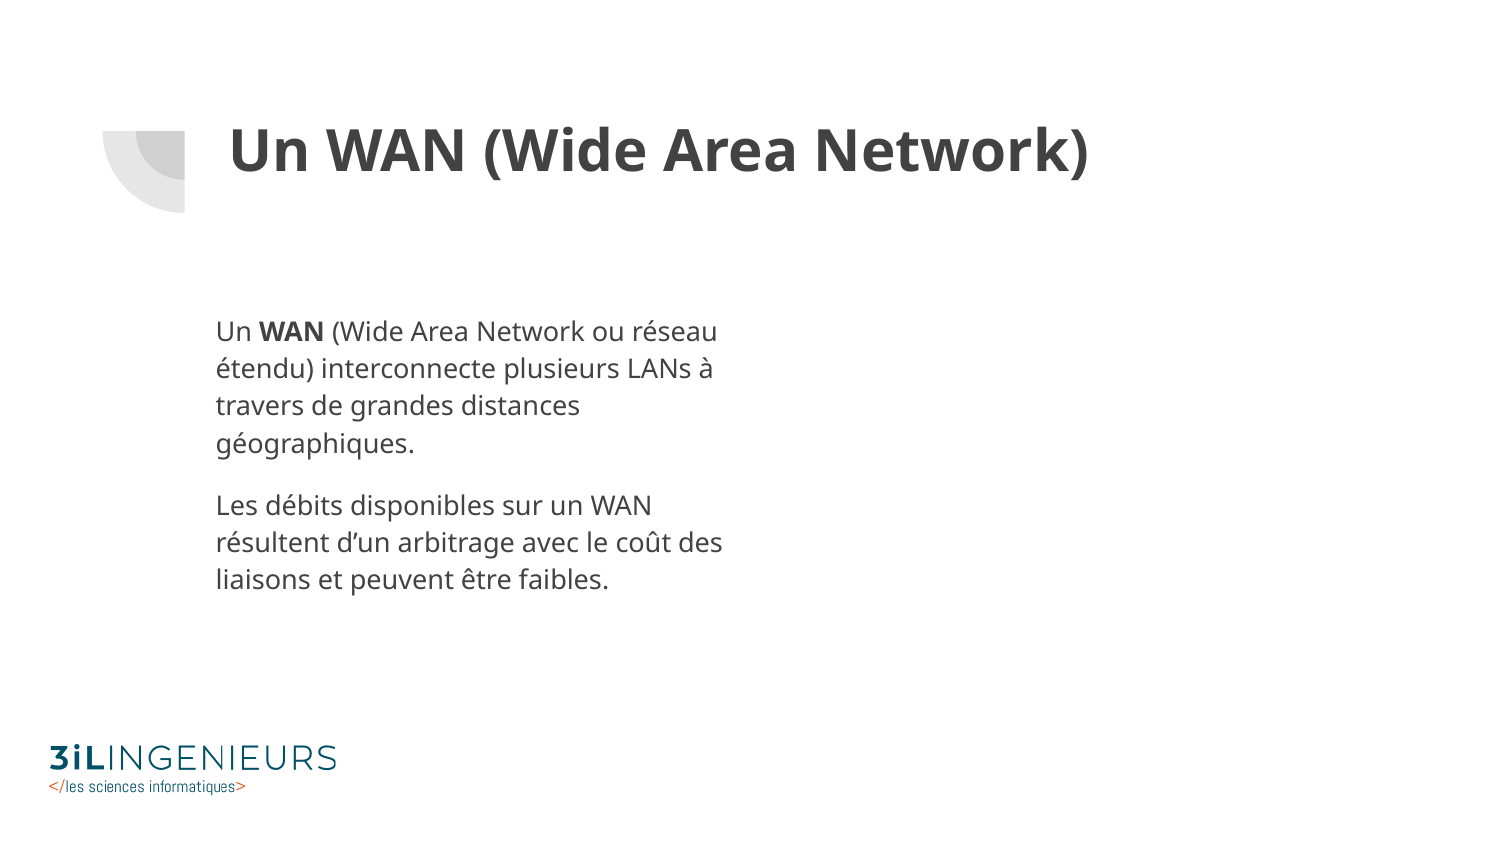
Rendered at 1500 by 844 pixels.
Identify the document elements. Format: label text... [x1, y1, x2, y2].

title Un WAN (Wide Area Network) [213, 98, 1368, 263]
picture [49, 743, 336, 797]
list Un WAN (Wide Area Network ou réseau étendu) interconnecte plusieurs LANs à travers de grandes distances géographiques. Les débits disponibles sur un WAN résultent d’un arbitrage avec le coût des liaisons et peuvent être faibles. [200, 294, 787, 712]
